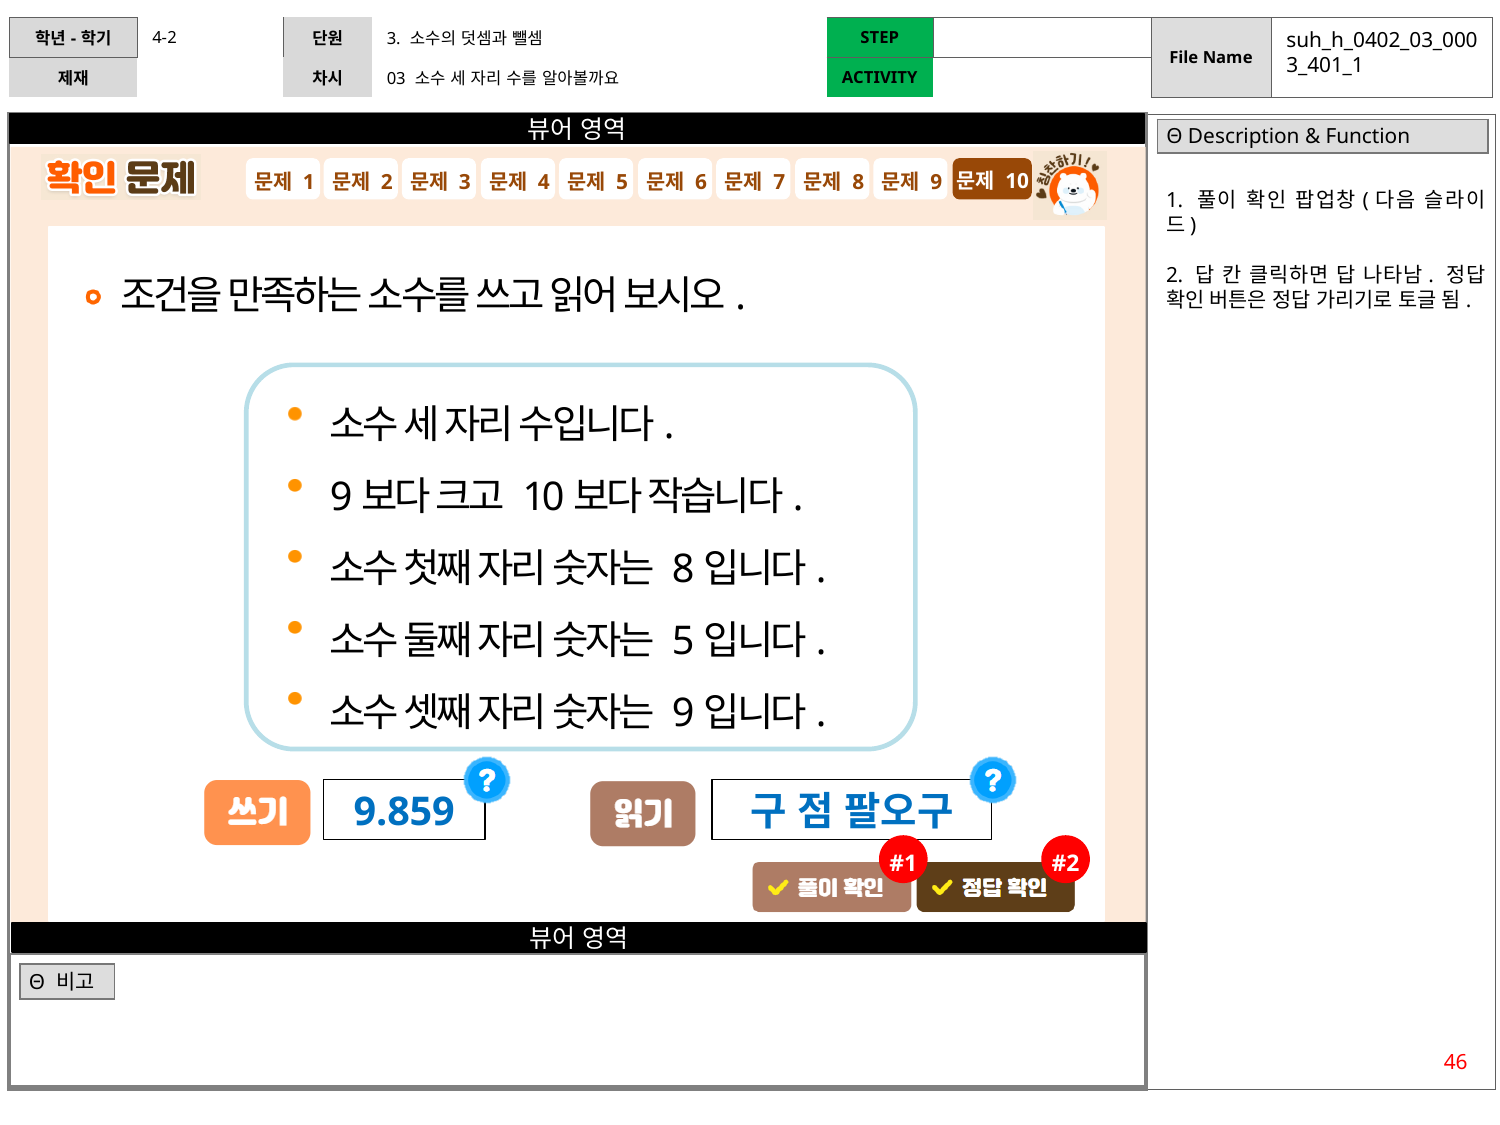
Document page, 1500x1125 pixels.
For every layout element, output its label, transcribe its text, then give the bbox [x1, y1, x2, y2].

text_box 9보다 크고 10보다 작습니다. [315, 439, 1235, 511]
text_box [244, 362, 897, 752]
picture [915, 858, 1078, 913]
picture [287, 618, 304, 637]
picture [287, 477, 304, 496]
text_box 소수 셋째 자리 숫자는 9입니다. [315, 655, 1235, 742]
text_box #2 [1039, 833, 1093, 880]
picture [287, 689, 304, 708]
picture [586, 777, 699, 848]
table_header Θ Description & Function [1158, 120, 1487, 152]
text_box 소수 둘째 자리 숫자는 5입니다. [315, 583, 1235, 655]
text_box 소수 첫째 자리 숫자는 8입니다. [315, 511, 1235, 583]
picture [200, 776, 312, 847]
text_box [239, 147, 1052, 200]
picture [82, 285, 103, 307]
picture [749, 858, 912, 914]
picture [41, 154, 201, 200]
text_box #1 [877, 849, 930, 857]
text_box suh_h_0402_03_0003_401_1 [1271, 18, 1500, 84]
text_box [323, 751, 517, 840]
text_box 1. 풀이 확인 팝업창(다음 슬라이드) 2. 답 칸 클릭하면 답 나타남. 정답 확인 버튼은 정답 가리기로 토글 됨. [1151, 179, 1500, 369]
text_box 조건을 만족하는 소수를 쓰고 읽어 보시오. [105, 263, 1090, 326]
picture [287, 405, 304, 424]
picture [1033, 151, 1107, 220]
picture [287, 548, 304, 567]
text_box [711, 751, 1024, 840]
text_box 소수 세 자리 수입니다. [315, 367, 1235, 439]
